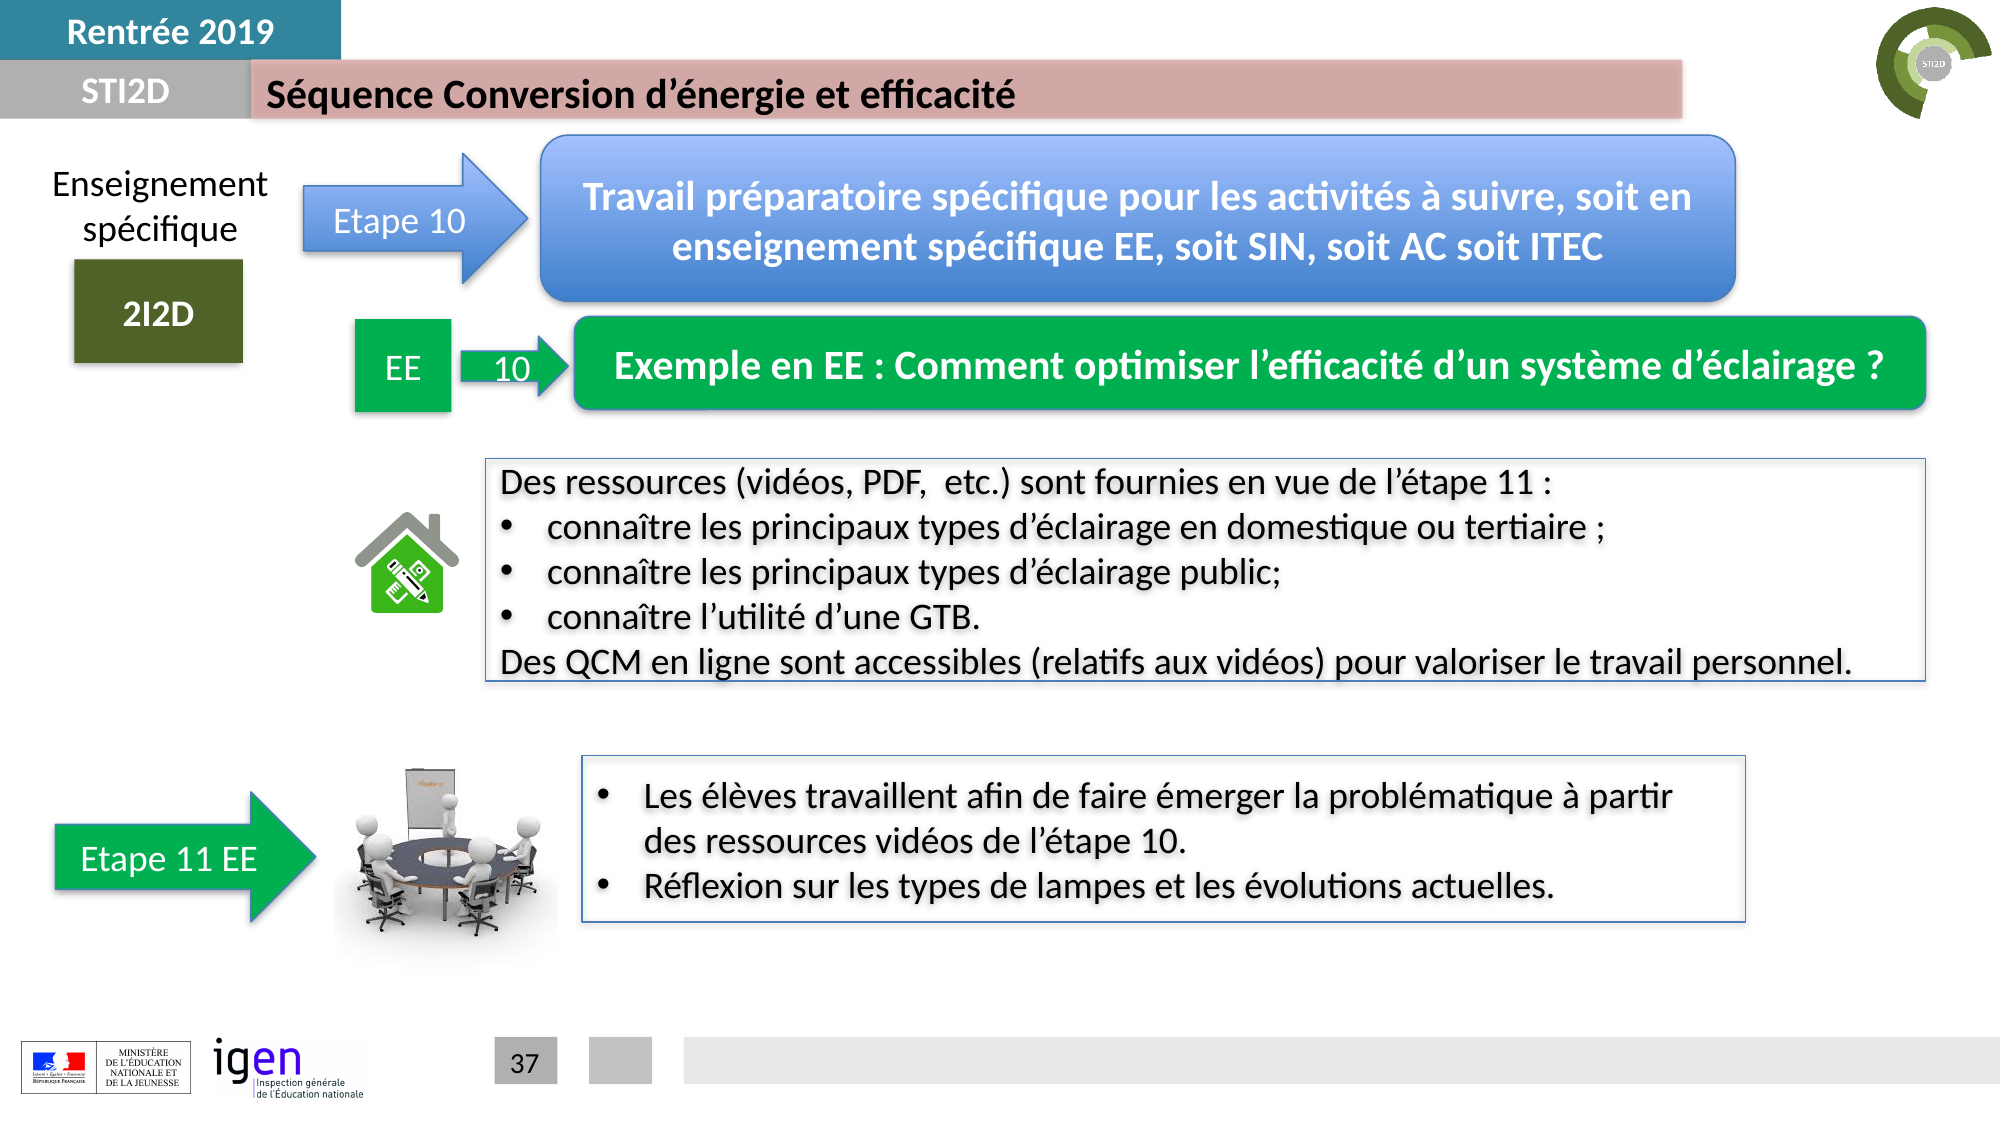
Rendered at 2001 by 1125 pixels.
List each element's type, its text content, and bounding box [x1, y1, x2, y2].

text_box Enseignement spécifique [30, 151, 291, 256]
picture [1876, 7, 1992, 119]
text_box 10 [460, 335, 569, 397]
picture [354, 512, 459, 613]
slide_number 37 [467, 1036, 583, 1097]
text_box 2I2D [74, 259, 244, 364]
title Séquence Conversion d’énergie et efficacité [251, 58, 1177, 125]
text_box Etape 11 EE [54, 791, 317, 923]
text_box Les élèves travaillent afin de faire émerger la problématique à partir des ressources vidéos de l’étape 10. Réflexion sur les types de lampes et les évolutions actuelles. [581, 755, 1746, 923]
picture [212, 1036, 365, 1099]
text_box EE [354, 318, 452, 413]
text_box Exemple en EE : Comment optimiser l’efficacité d’un système d’éclairage ? [573, 315, 1927, 411]
picture [21, 1041, 191, 1094]
text_box Travail préparatoire spécifique pour les activités à suivre, soit en enseignement spécifique EE, soit SIN, soit AC soit ITEC [539, 134, 1737, 303]
text_box Des ressources (vidéos, PDF, etc.) sont fournies en vue de l’étape 11 : connaître les principaux types d’éclairage en domestique ou tertiaire ; connaître les principaux types d’éclairage public; connaître l’utilité d’une GTB. Des QCM en ligne sont accessibles (relatifs aux vidéos) pour valoriser le travail personnel. [485, 458, 1926, 682]
picture [334, 751, 558, 975]
text_box Etape 10 [302, 152, 529, 284]
